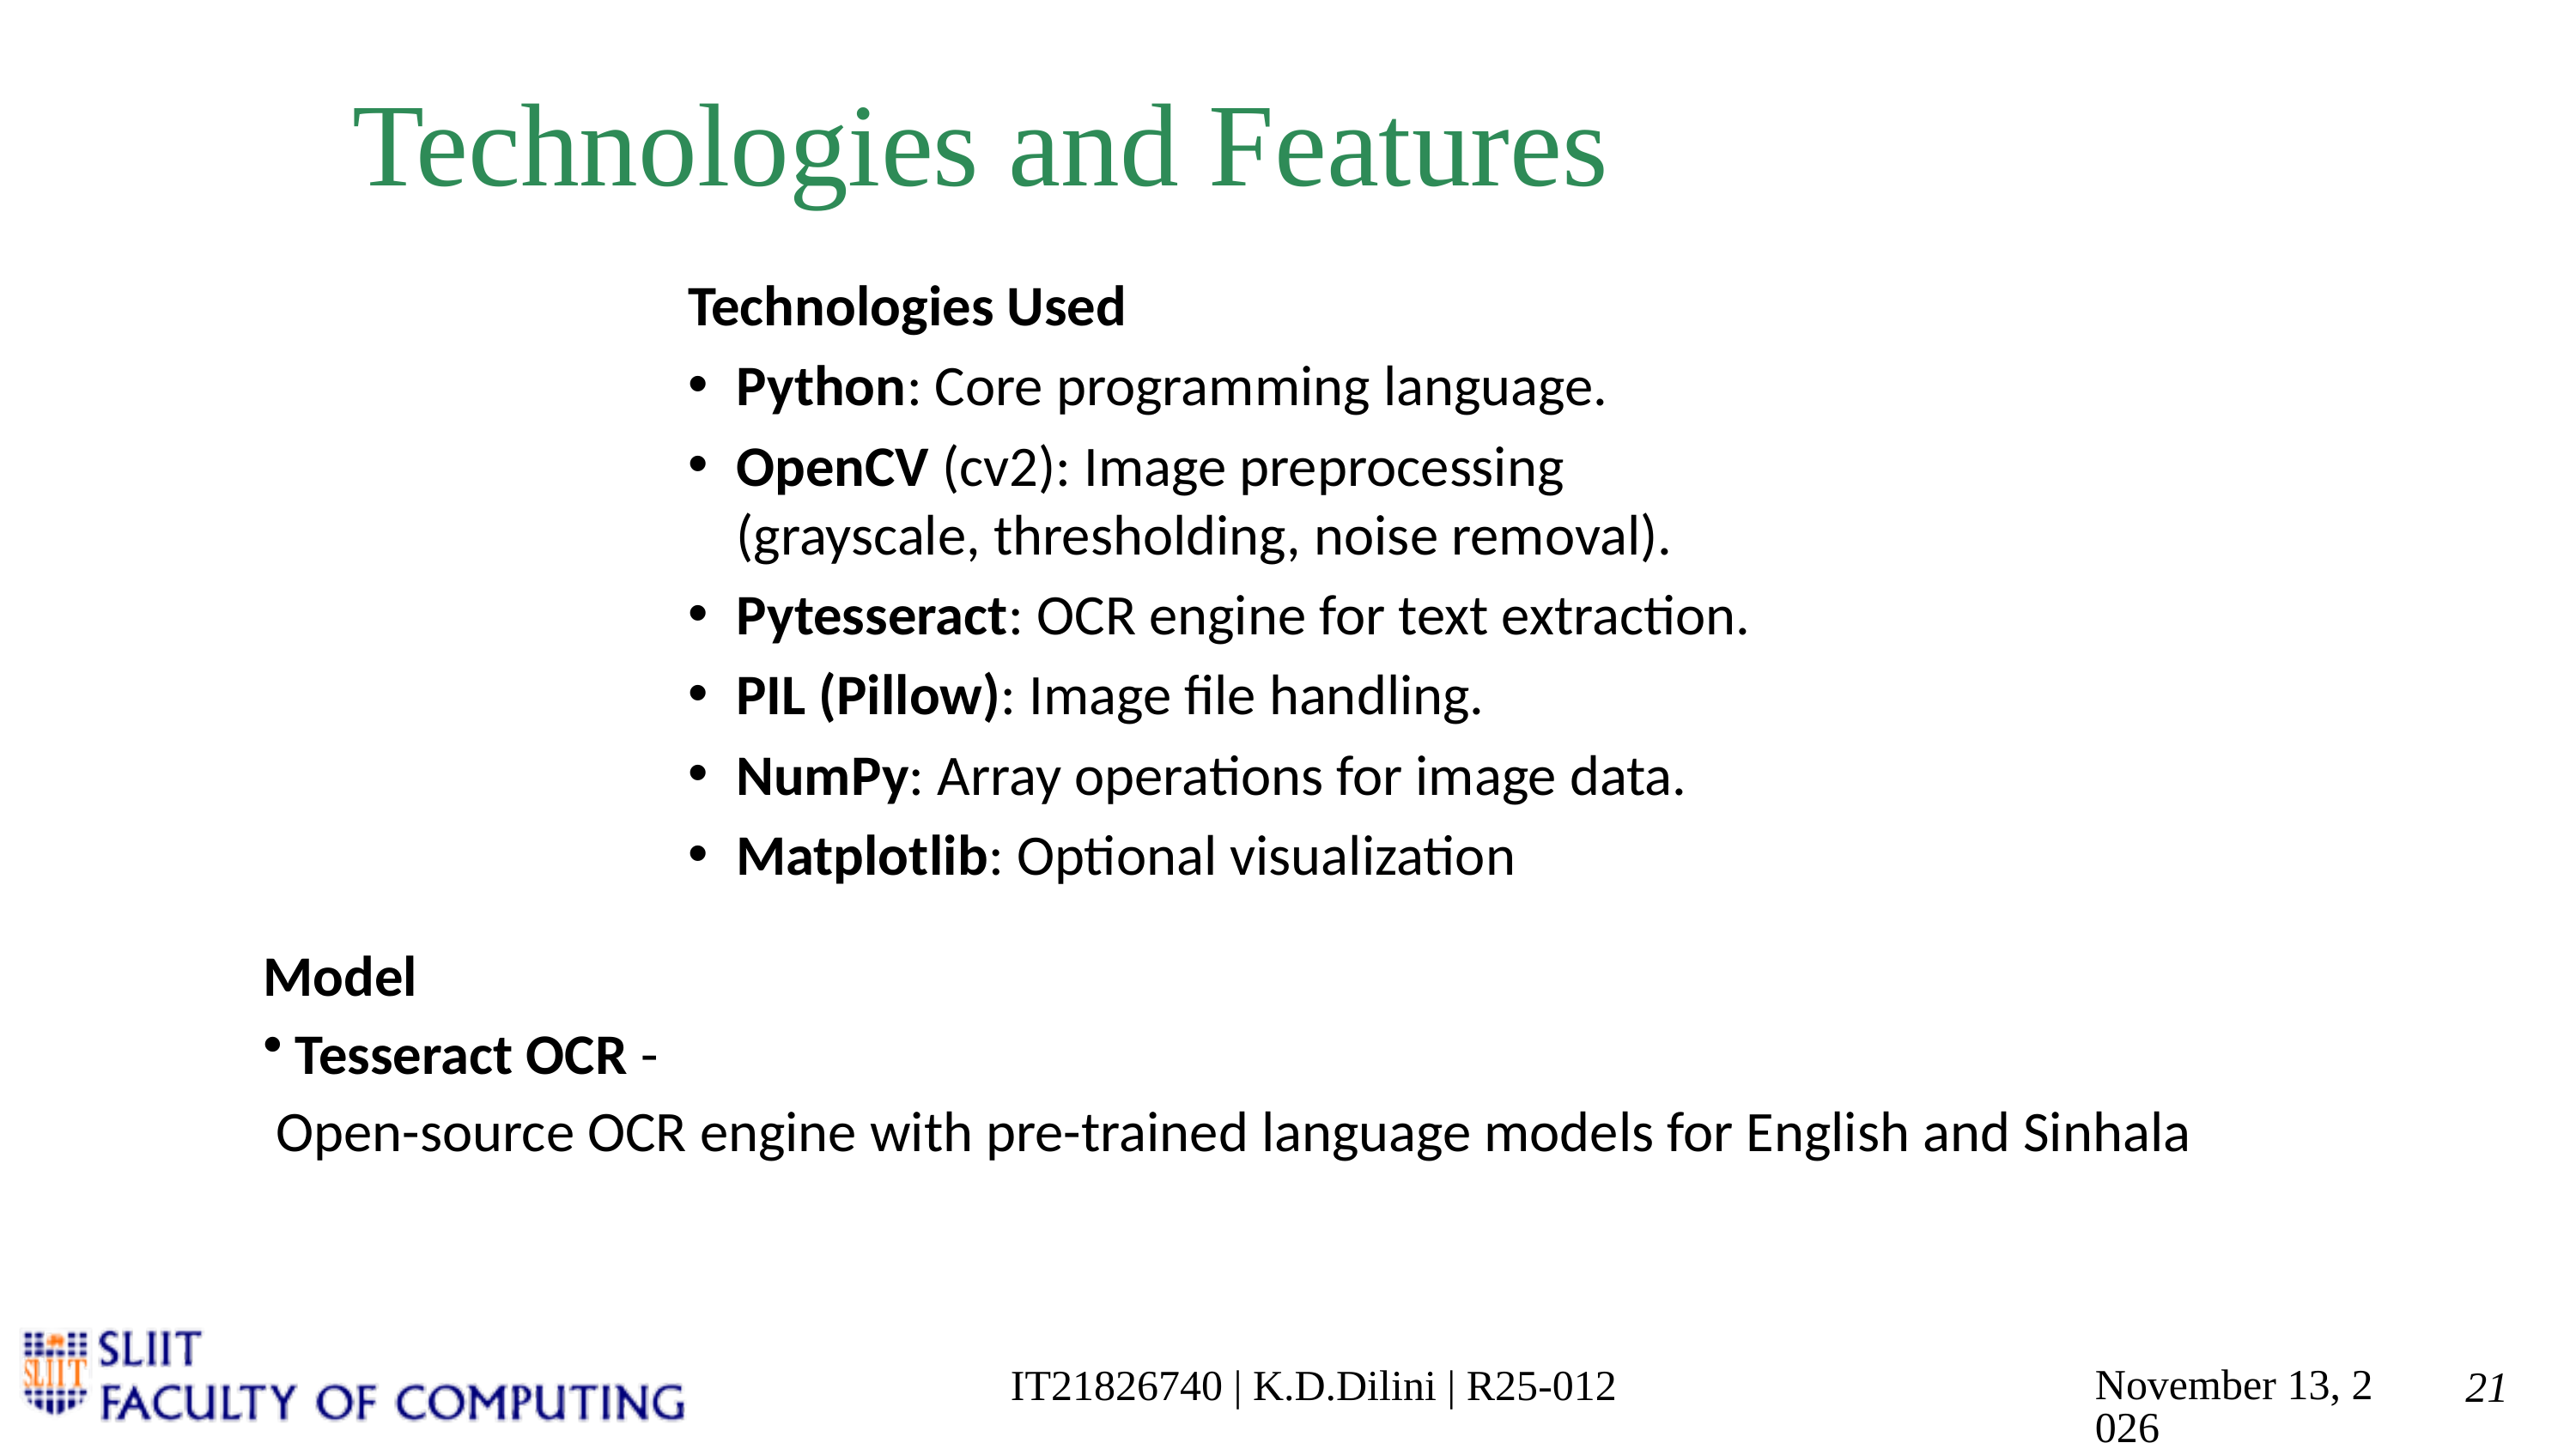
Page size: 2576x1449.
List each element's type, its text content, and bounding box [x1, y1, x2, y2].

picture [2, 1298, 744, 1449]
text_box IT21826740 | K.D.Dilini | R25-012 [997, 1350, 1679, 1416]
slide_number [2081, 1345, 2406, 1420]
slide_number 21 [2436, 1352, 2522, 1417]
text_box Model Tesseract OCR - Open-source OCR engine with pre-trained language models for English and Sinhala [250, 962, 2429, 1170]
title Technologies and Features [324, 58, 1638, 220]
list Technologies Used Python: Core programming language. OpenCV (cv2): Image preprocessing (grayscale, thresholding, noise removal). Pytesseract: OCR engine for text extraction. PIL (Pillow): Image file handling. NumPy: Array operations for image data. Matplotlib: Optional visualization [675, 261, 1835, 900]
